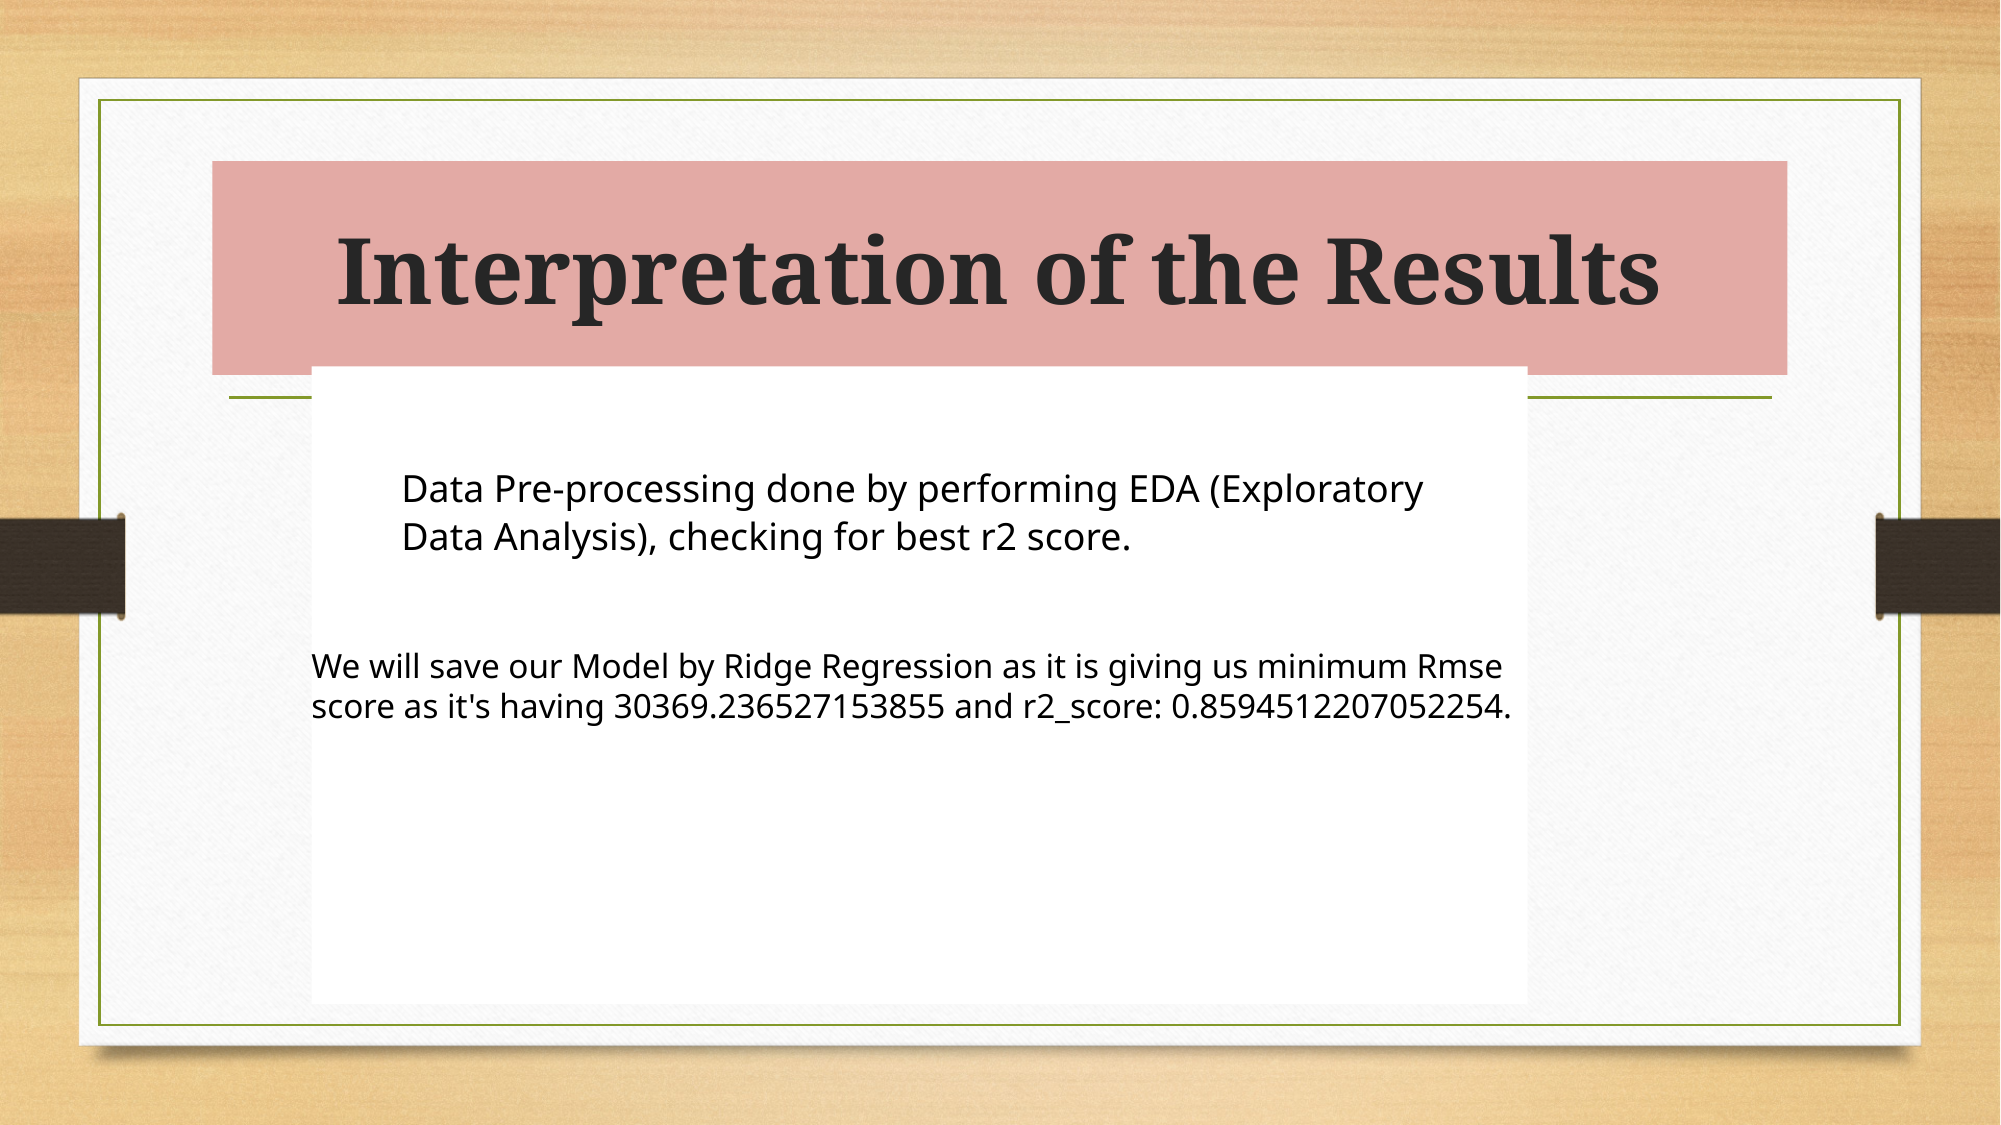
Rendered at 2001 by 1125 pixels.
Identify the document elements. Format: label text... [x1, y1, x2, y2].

title Interpretation of the Results [212, 161, 1788, 375]
picture [0, 0, 2001, 1125]
text_box Data Pre-processing done by performing EDA (Exploratory Data Analysis), checking for best r2 score. [311, 454, 1500, 566]
list We will save our Model by Ridge Regression as it is giving us minimum Rmse score as it's having 30369.236527153855 and r2_score: 0.8594512207052254. [311, 366, 1528, 1005]
